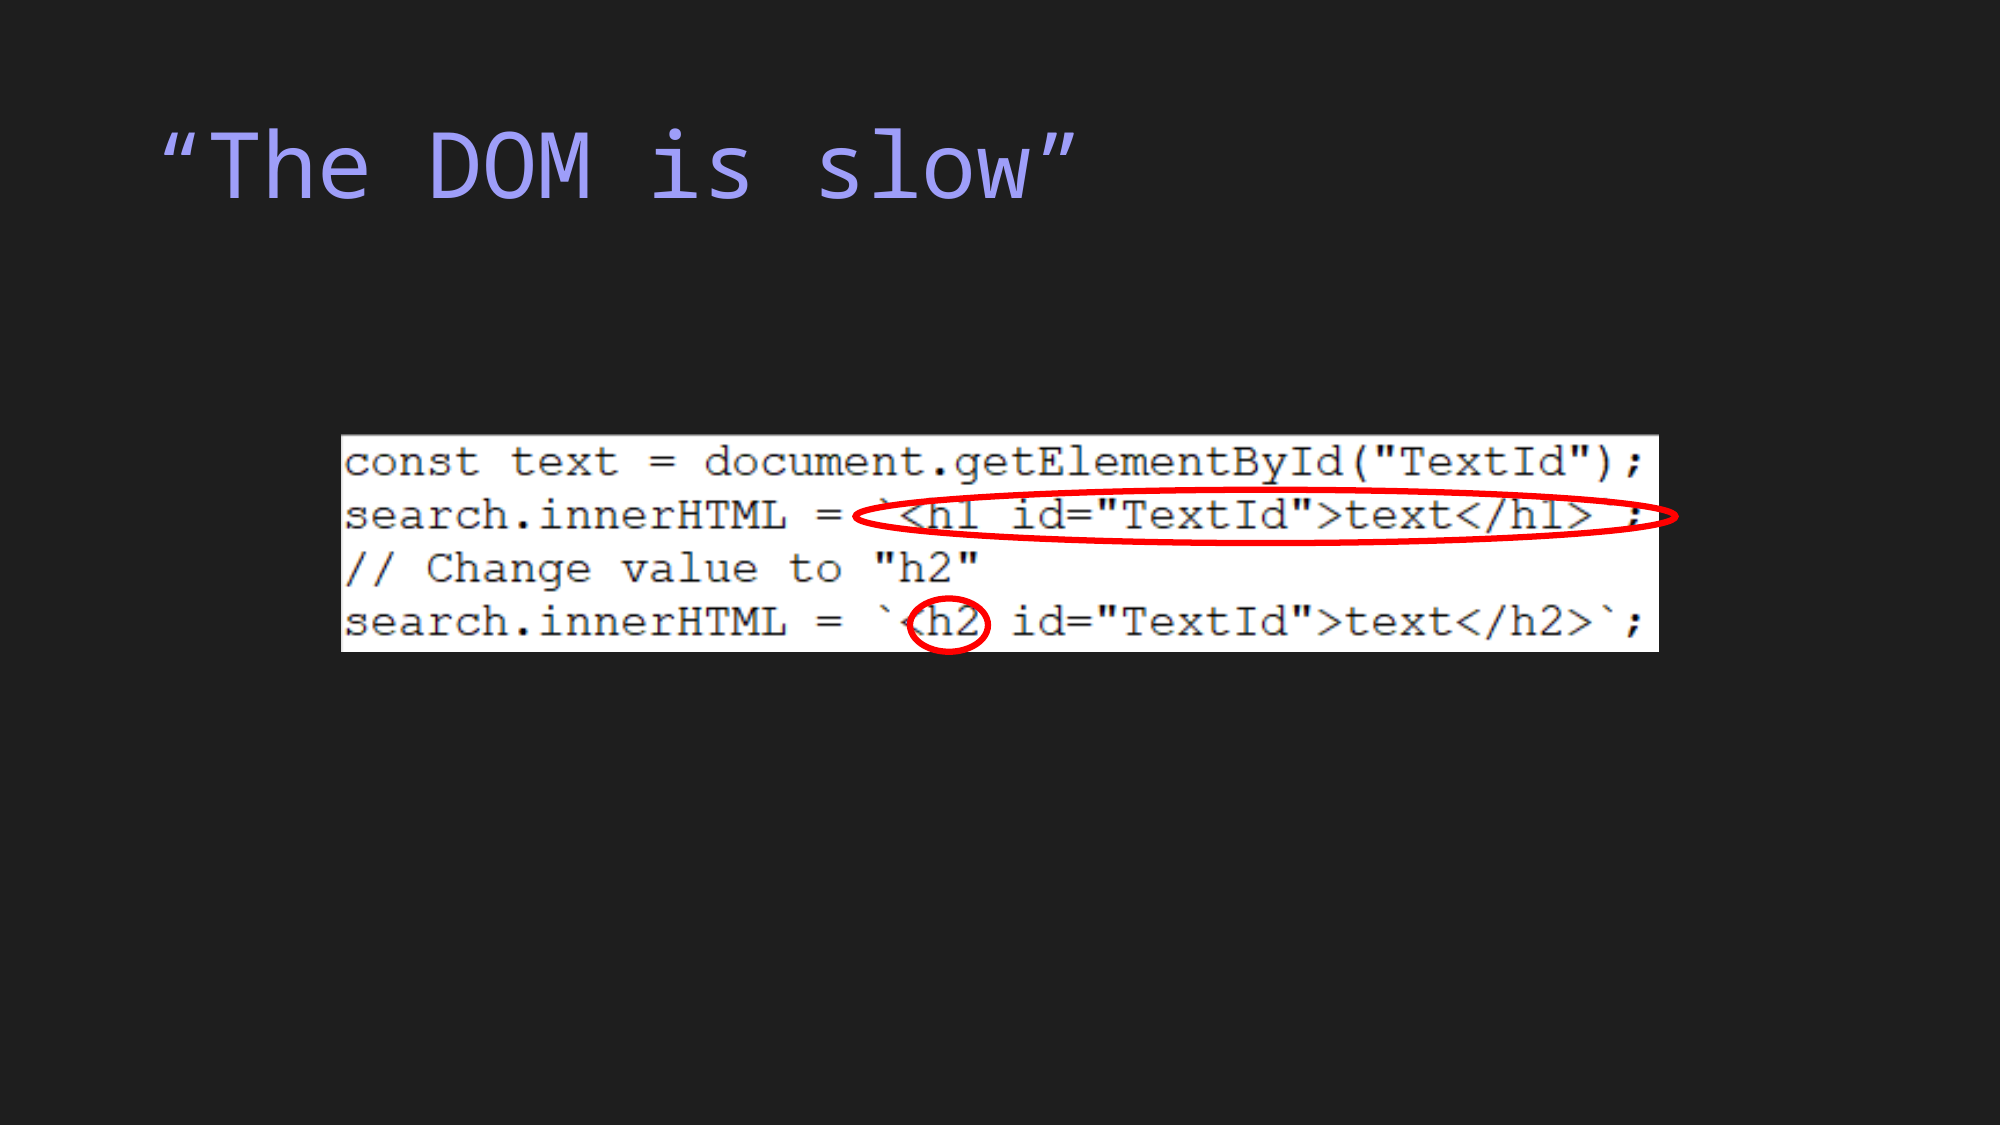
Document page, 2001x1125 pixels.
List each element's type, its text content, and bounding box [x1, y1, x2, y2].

picture [341, 434, 1659, 652]
title “The DOM is slow” [137, 59, 1863, 278]
text_box [1659, 507, 1677, 525]
